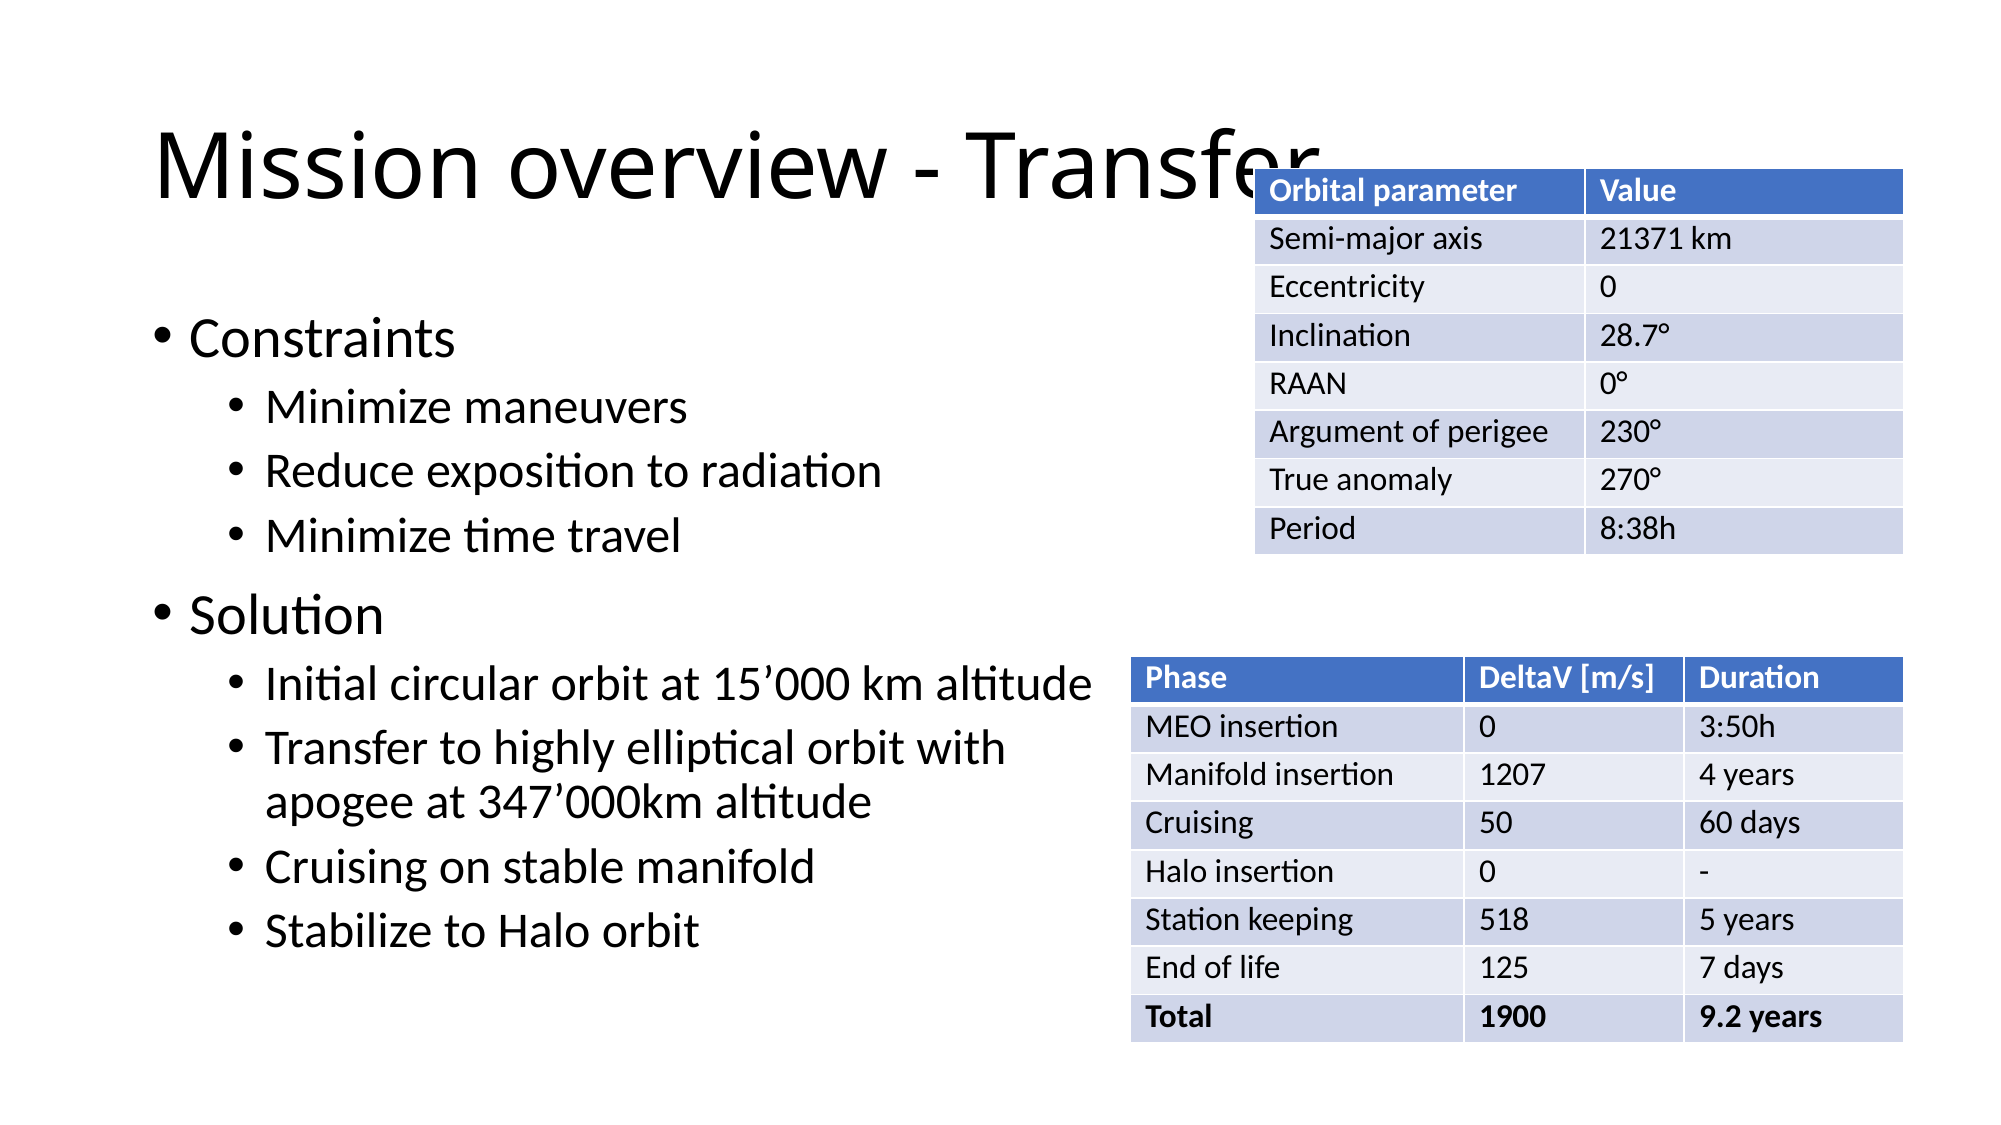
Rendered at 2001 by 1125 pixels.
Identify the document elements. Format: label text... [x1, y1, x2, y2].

table_cell Eccentricity [1255, 266, 1584, 313]
table_cell 0 [1465, 707, 1683, 752]
table_cell 270° [1586, 459, 1903, 506]
table_cell 7 days [1685, 947, 1903, 994]
table_cell 28.7° [1586, 314, 1903, 361]
table_cell 21371 km [1586, 220, 1903, 264]
table_cell Period [1255, 508, 1584, 554]
table_header Orbital parameter [1255, 169, 1584, 214]
table_cell Station keeping [1131, 899, 1463, 945]
table_cell 3:50h [1685, 707, 1903, 752]
table_cell Manifold insertion [1131, 754, 1463, 800]
table_cell Cruising [1131, 802, 1463, 849]
table_header Value [1586, 169, 1903, 214]
table_cell Halo insertion [1131, 851, 1463, 897]
table_cell Semi-major axis [1255, 220, 1584, 264]
table_cell 1207 [1465, 754, 1683, 800]
table_cell End of life [1131, 947, 1463, 994]
table_cell 1900 [1465, 995, 1683, 1042]
table_cell True anomaly [1255, 459, 1584, 506]
table_cell 125 [1465, 947, 1683, 994]
table_header Duration [1685, 657, 1903, 702]
table_cell 230° [1586, 411, 1903, 458]
table_cell Inclination [1255, 314, 1584, 361]
table_cell 4 years [1685, 754, 1903, 800]
table_header DeltaV [m/s] [1465, 657, 1683, 702]
table_cell RAAN [1255, 363, 1584, 409]
table_cell 50 [1465, 802, 1683, 849]
table_cell 0° [1586, 363, 1903, 409]
table_cell 5 years [1685, 899, 1903, 945]
table_cell 8:38h [1586, 508, 1903, 554]
list Constraints Minimize maneuvers Reduce exposition to radiation Minimize time travel Solution Initial circular orbit at 15’000 km altitude Transfer to highly elliptical orbit with apogee at 347’000km altitude Cruising on stable manifold Stabilize to Halo orbit [137, 299, 1113, 1014]
table_cell 0 [1586, 266, 1903, 313]
table_cell 60 days [1685, 802, 1903, 849]
title Mission overview - Transfer [137, 59, 1863, 278]
table_cell 0 [1465, 851, 1683, 897]
table_cell MEO insertion [1131, 707, 1463, 752]
table_cell 518 [1465, 899, 1683, 945]
table_cell Argument of perigee [1255, 411, 1584, 458]
table_cell - [1685, 851, 1903, 897]
table_header Phase [1131, 657, 1463, 702]
table_cell 9.2 years [1685, 995, 1903, 1042]
table_cell Total [1131, 995, 1463, 1042]
